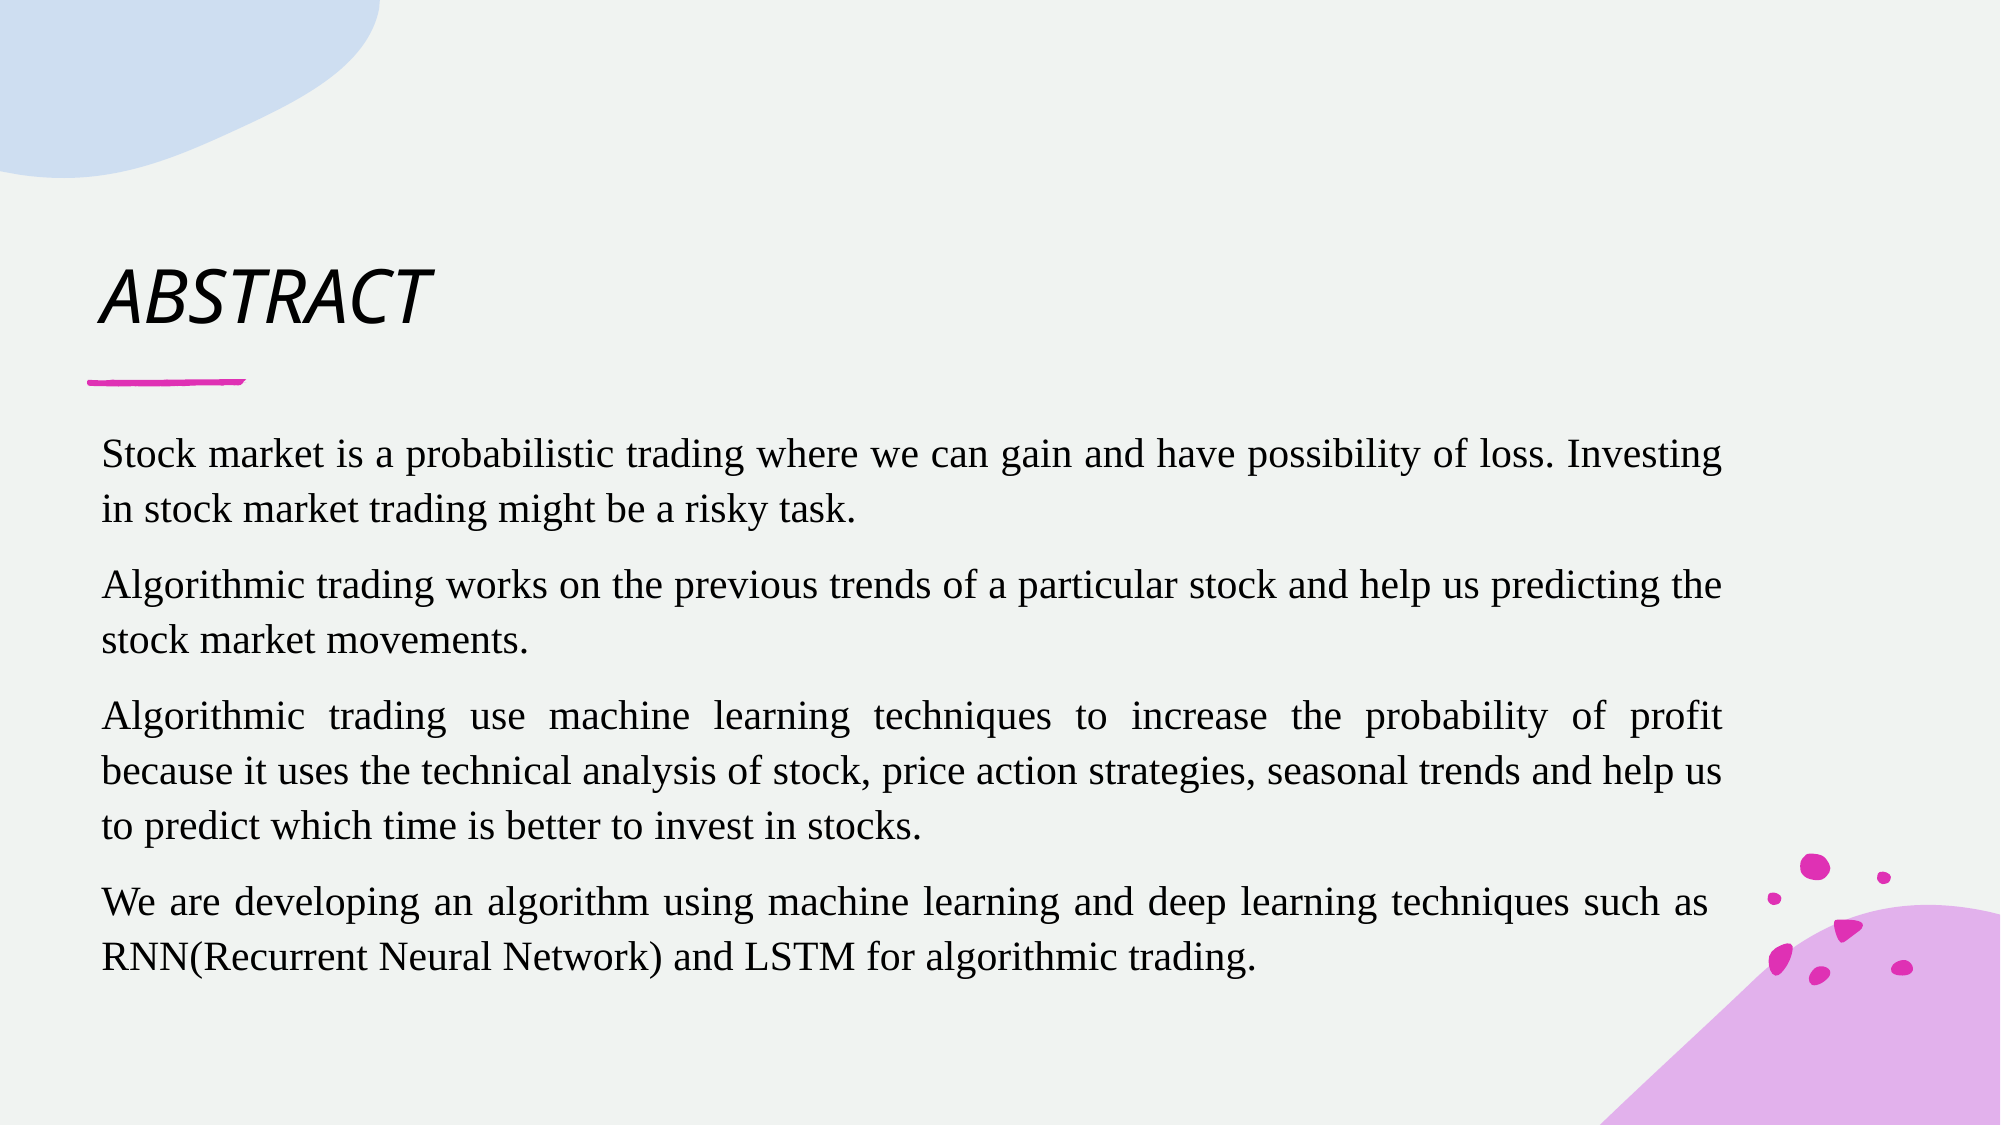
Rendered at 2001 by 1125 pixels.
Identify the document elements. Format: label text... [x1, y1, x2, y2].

title ABSTRACT [86, 129, 1740, 347]
list Stock market is a probabilistic trading where we can gain and have possibility of loss. Investing in stock market trading might be a risky task. Algorithmic trading works on the previous trends of a particular stock and help us predicting the stock market movements. Algorithmic trading use machine learning techniques to increase the probability of profit because it uses the technical analysis of stock, price action strategies, seasonal trends and help us to predict which time is better to invest in stocks. We are developing an algorithm using machine learning and deep learning techniques such as RNN(Recurrent Neural Network) and LSTM for algorithmic trading. [86, 413, 1740, 996]
